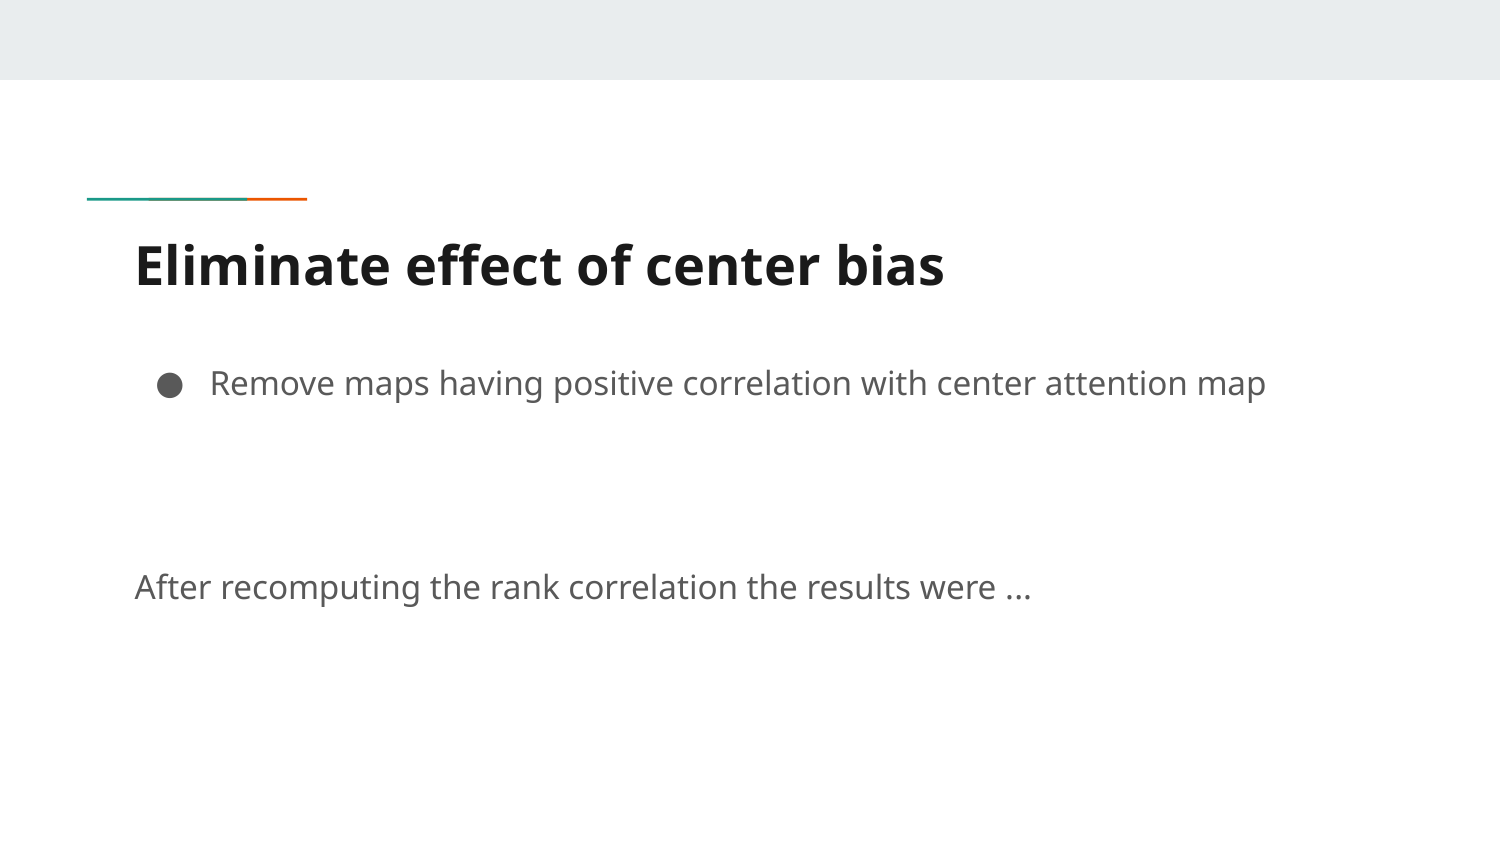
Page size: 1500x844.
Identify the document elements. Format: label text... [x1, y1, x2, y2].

title Eliminate effect of center bias [119, 216, 1381, 305]
list Remove maps having positive correlation with center attention map After recomputing the rank correlation the results were ... [119, 341, 1381, 712]
